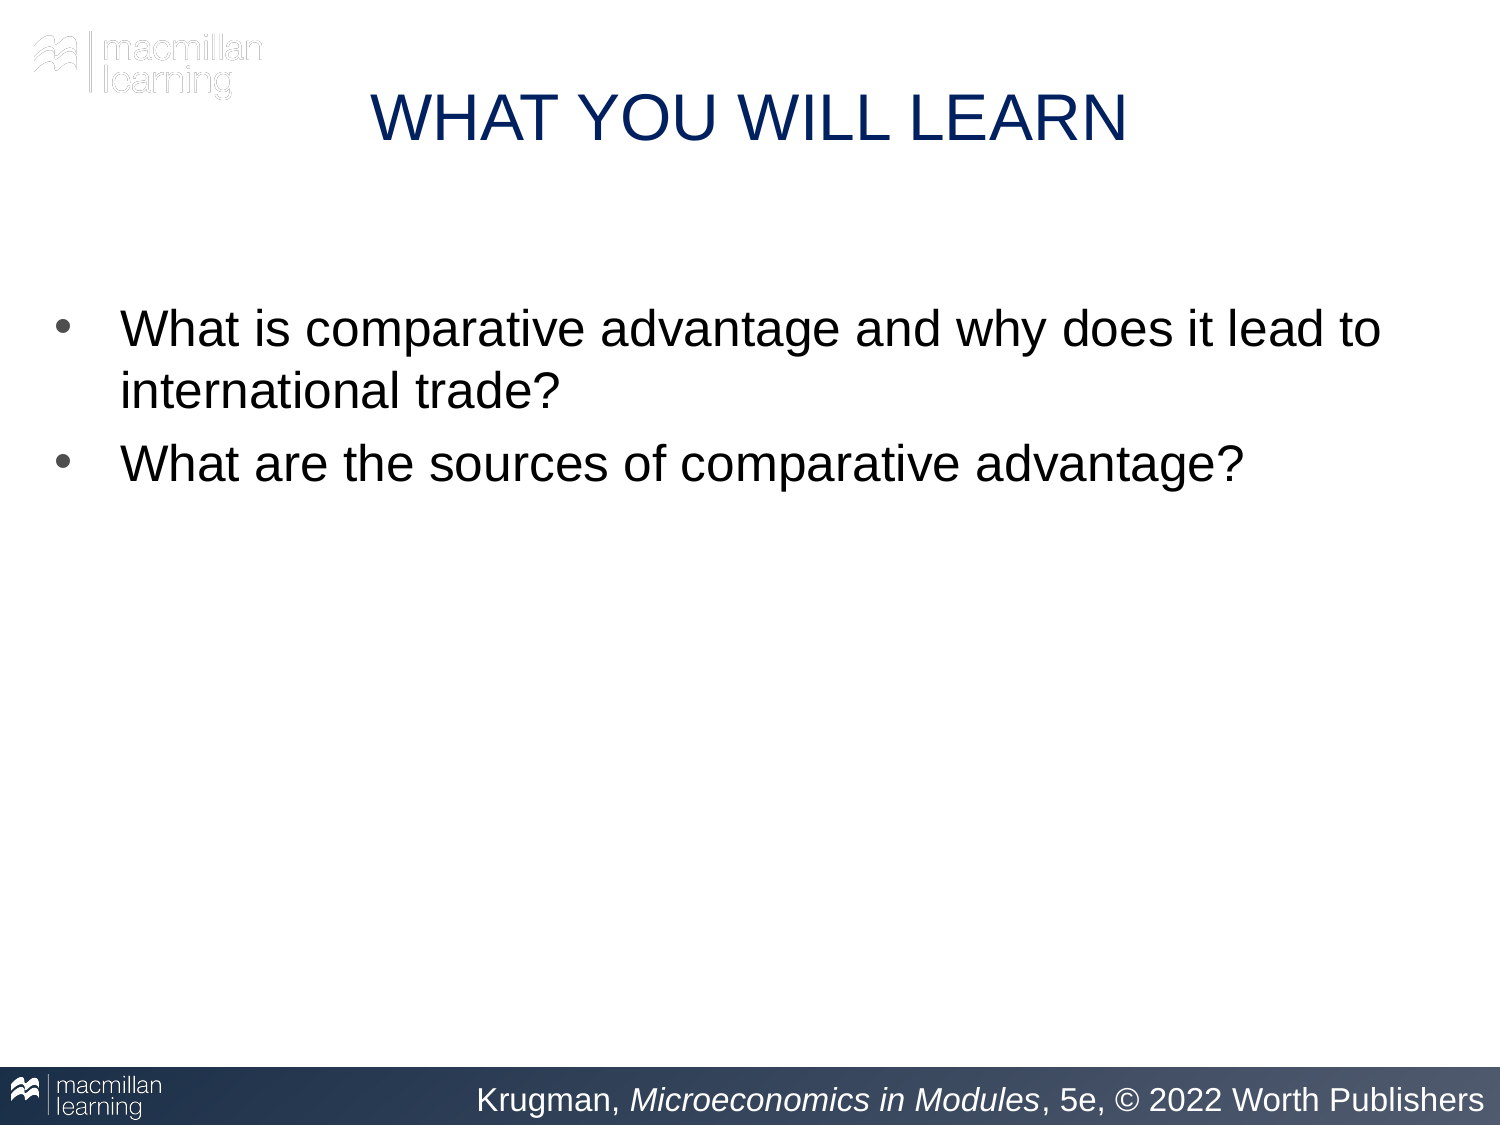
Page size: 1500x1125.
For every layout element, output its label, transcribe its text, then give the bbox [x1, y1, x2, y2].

title WHAT YOU WILL LEARN [0, 54, 1500, 173]
picture [11, 1074, 161, 1120]
picture [34, 31, 262, 54]
list What is comparative advantage and why does it lead to international trade? What are the sources of comparative advantage? [39, 279, 1459, 795]
